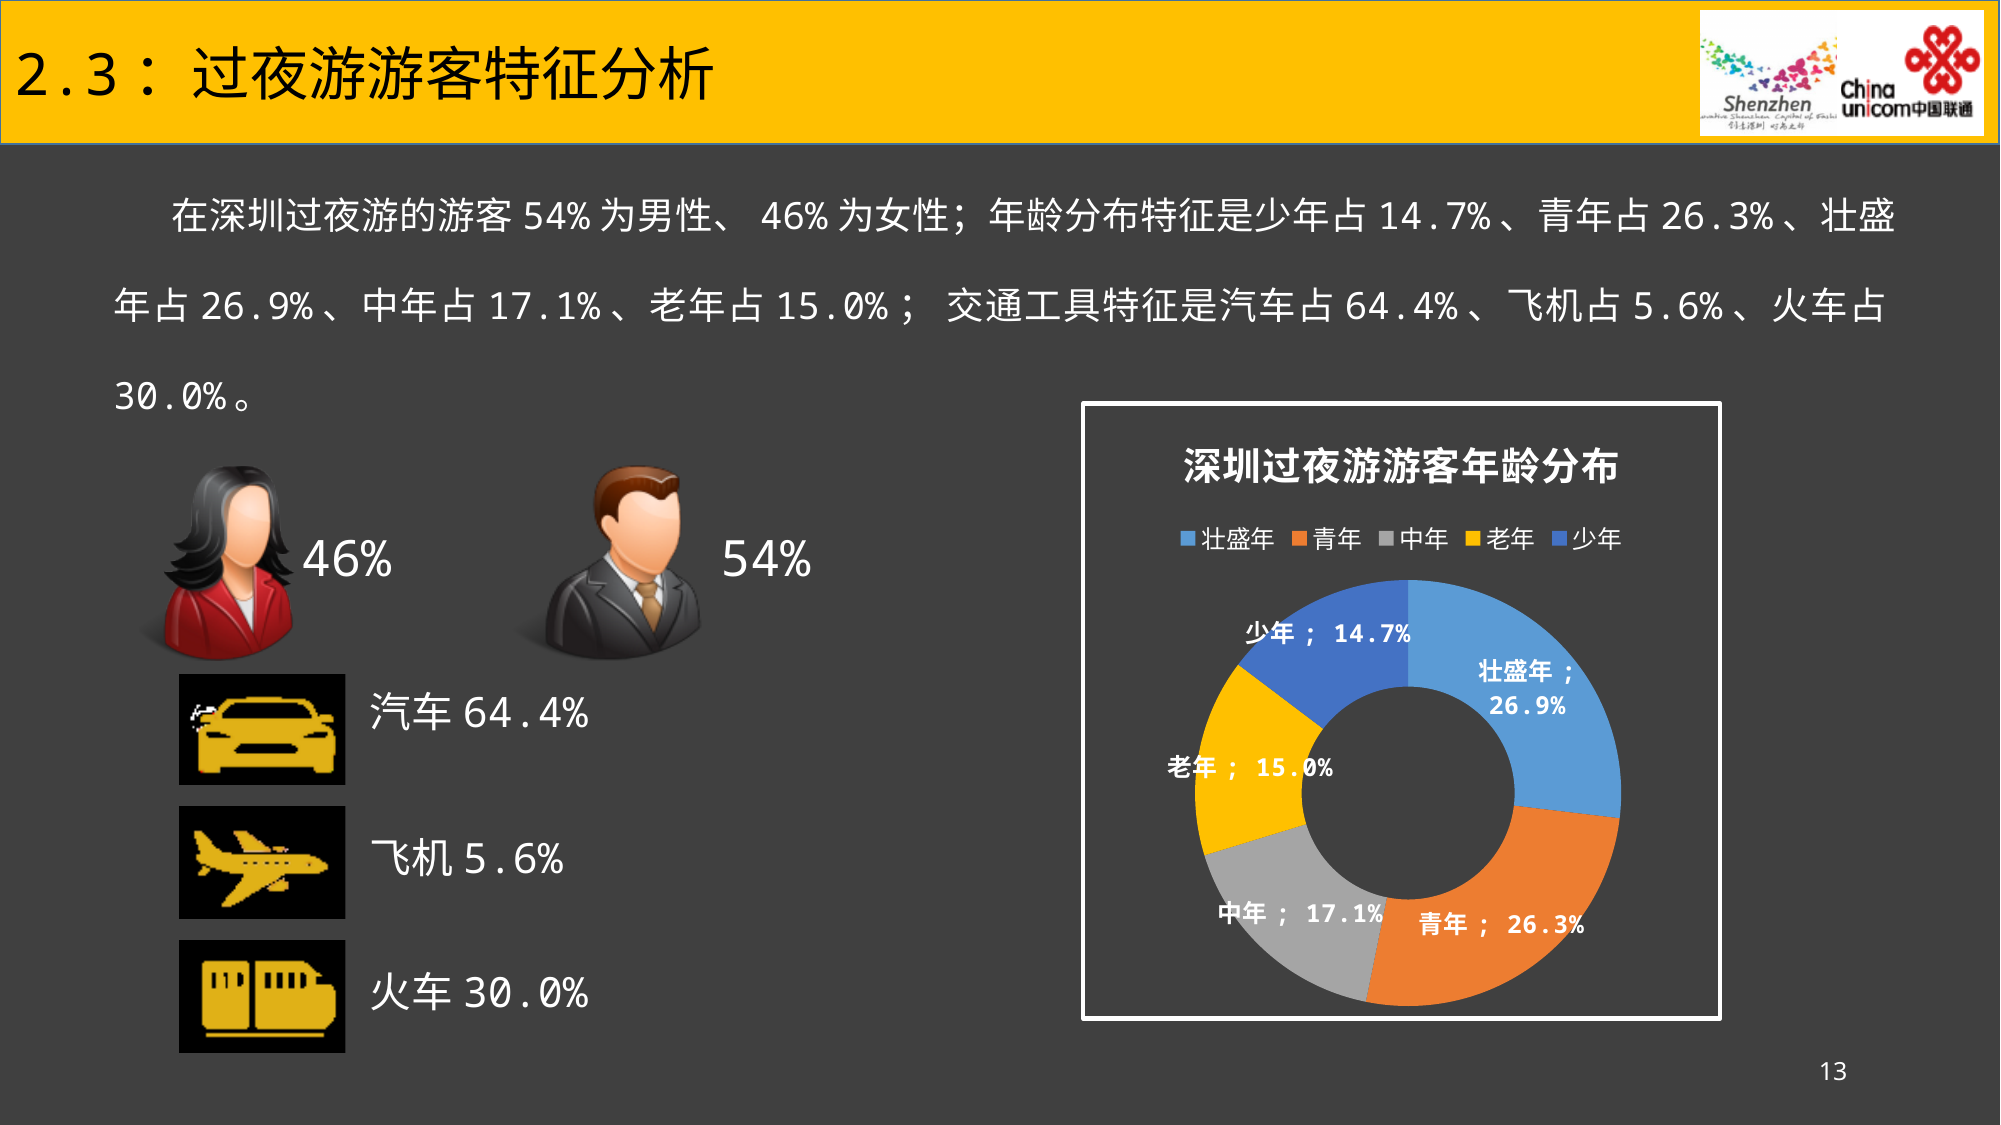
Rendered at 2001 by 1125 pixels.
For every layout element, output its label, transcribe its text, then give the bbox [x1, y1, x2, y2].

picture [179, 674, 346, 785]
text_box 汽车64.4% [354, 678, 670, 744]
picture [179, 806, 346, 919]
slide_number 13 [1412, 1042, 1863, 1103]
picture [179, 940, 346, 1053]
text_box 46% [313, 518, 455, 594]
text_box 火车30.0% [354, 958, 670, 1024]
text_box 2.3：过夜游游客特征分析 [0, 0, 2000, 145]
picture [1700, 10, 1984, 136]
text_box 54% [715, 518, 875, 594]
chart [1080, 401, 1723, 1021]
picture [124, 461, 313, 661]
picture [499, 461, 715, 661]
text_box 在深圳过夜游的游客54%为男性、46%为女性；年龄分布特征是少年占14.7%、青年占26.3%、壮盛年占26.9%、中年占17.1%、老年占15.0%； 交通工具特征是汽车占64.4%、飞机占5.6%、火车占30.0%。 [98, 99, 1911, 425]
text_box 飞机5.6% [354, 824, 670, 890]
